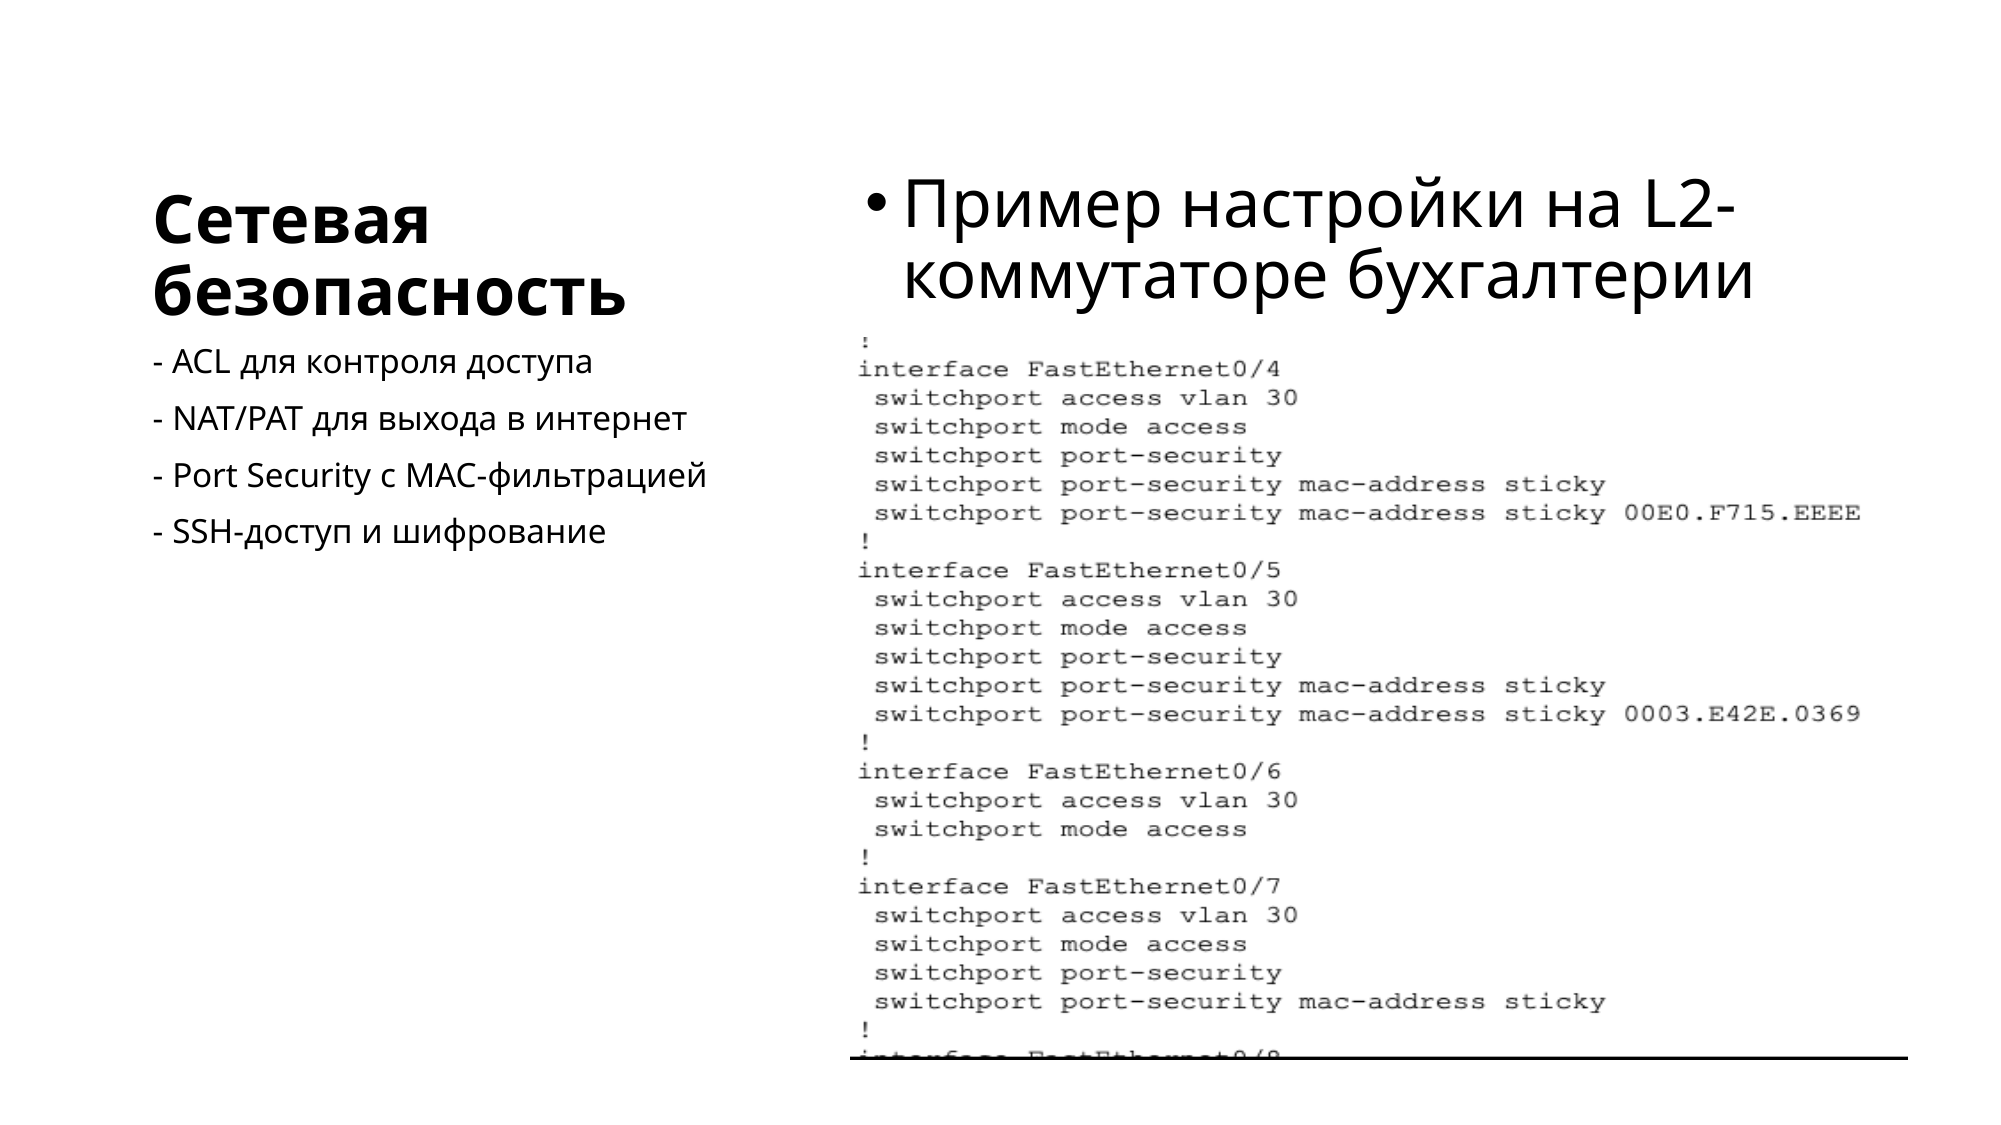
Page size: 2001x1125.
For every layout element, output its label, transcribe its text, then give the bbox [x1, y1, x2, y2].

list Пример настройки на L2-коммутаторе бухгалтерии [850, 161, 1863, 336]
title Сетевая безопасность [137, 75, 783, 337]
list - ACL для контроля доступа - NAT/PAT для выхода в интернет - Port Security с MAC-фильтрацией - SSH-доступ и шифрование [137, 337, 783, 963]
picture [849, 336, 1909, 1061]
